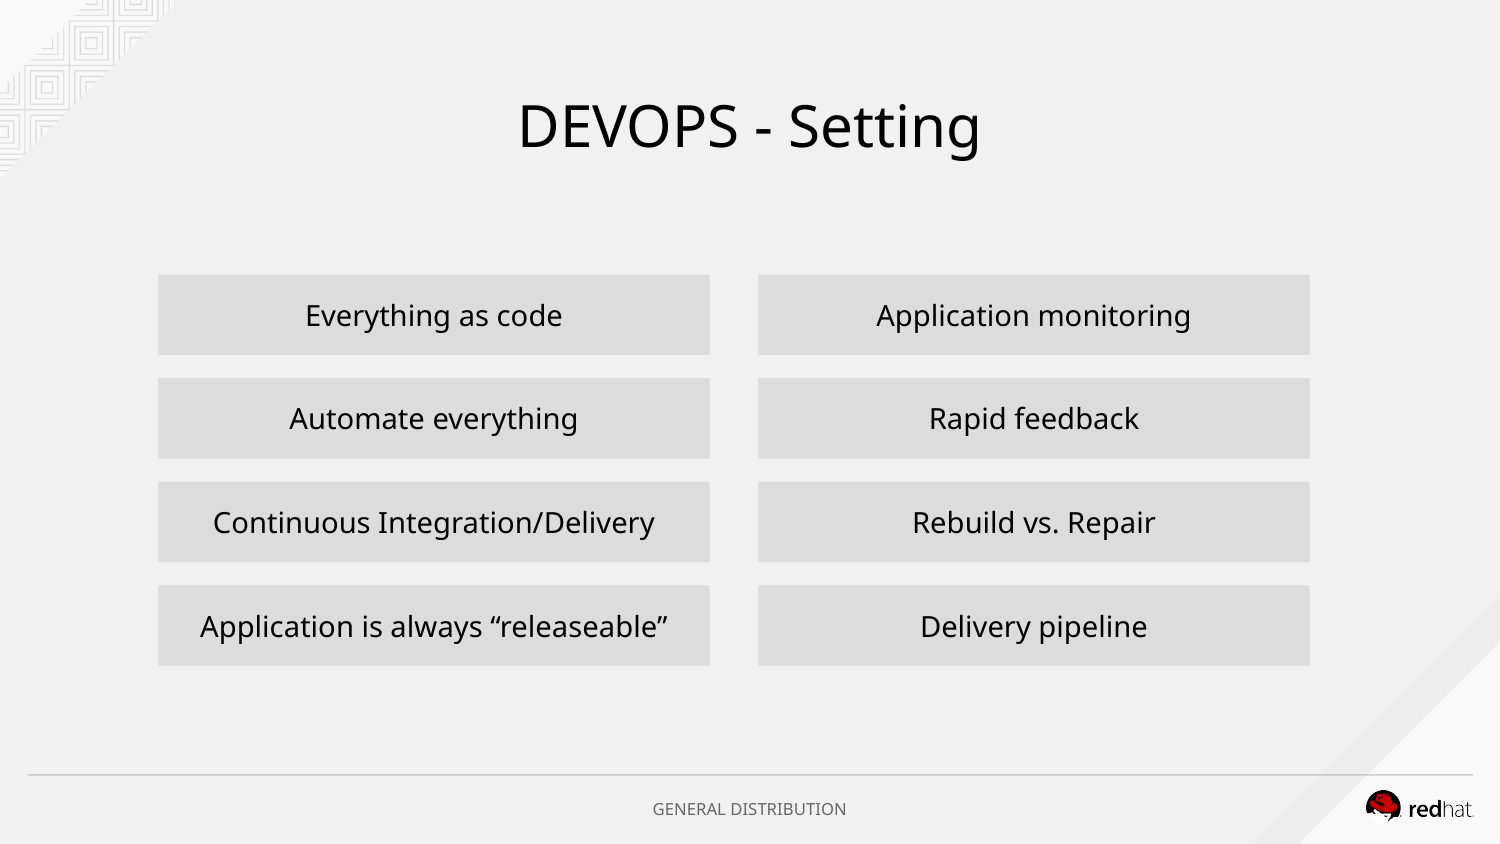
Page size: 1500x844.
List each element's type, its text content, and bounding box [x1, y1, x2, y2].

text_box Application monitoring [758, 274, 1310, 355]
text_box Everything as code [158, 274, 710, 355]
text_box Rebuild vs. Repair [758, 481, 1310, 563]
text_box Application is always “releaseable” [158, 585, 710, 666]
text_box Automate everything [158, 378, 710, 459]
text_box Delivery pipeline [758, 585, 1310, 666]
text_box Rapid feedback [758, 378, 1310, 459]
text_box Continuous Integration/Delivery [158, 481, 710, 563]
picture [0, 0, 1500, 844]
title DEVOPS - Setting [135, 0, 1365, 175]
